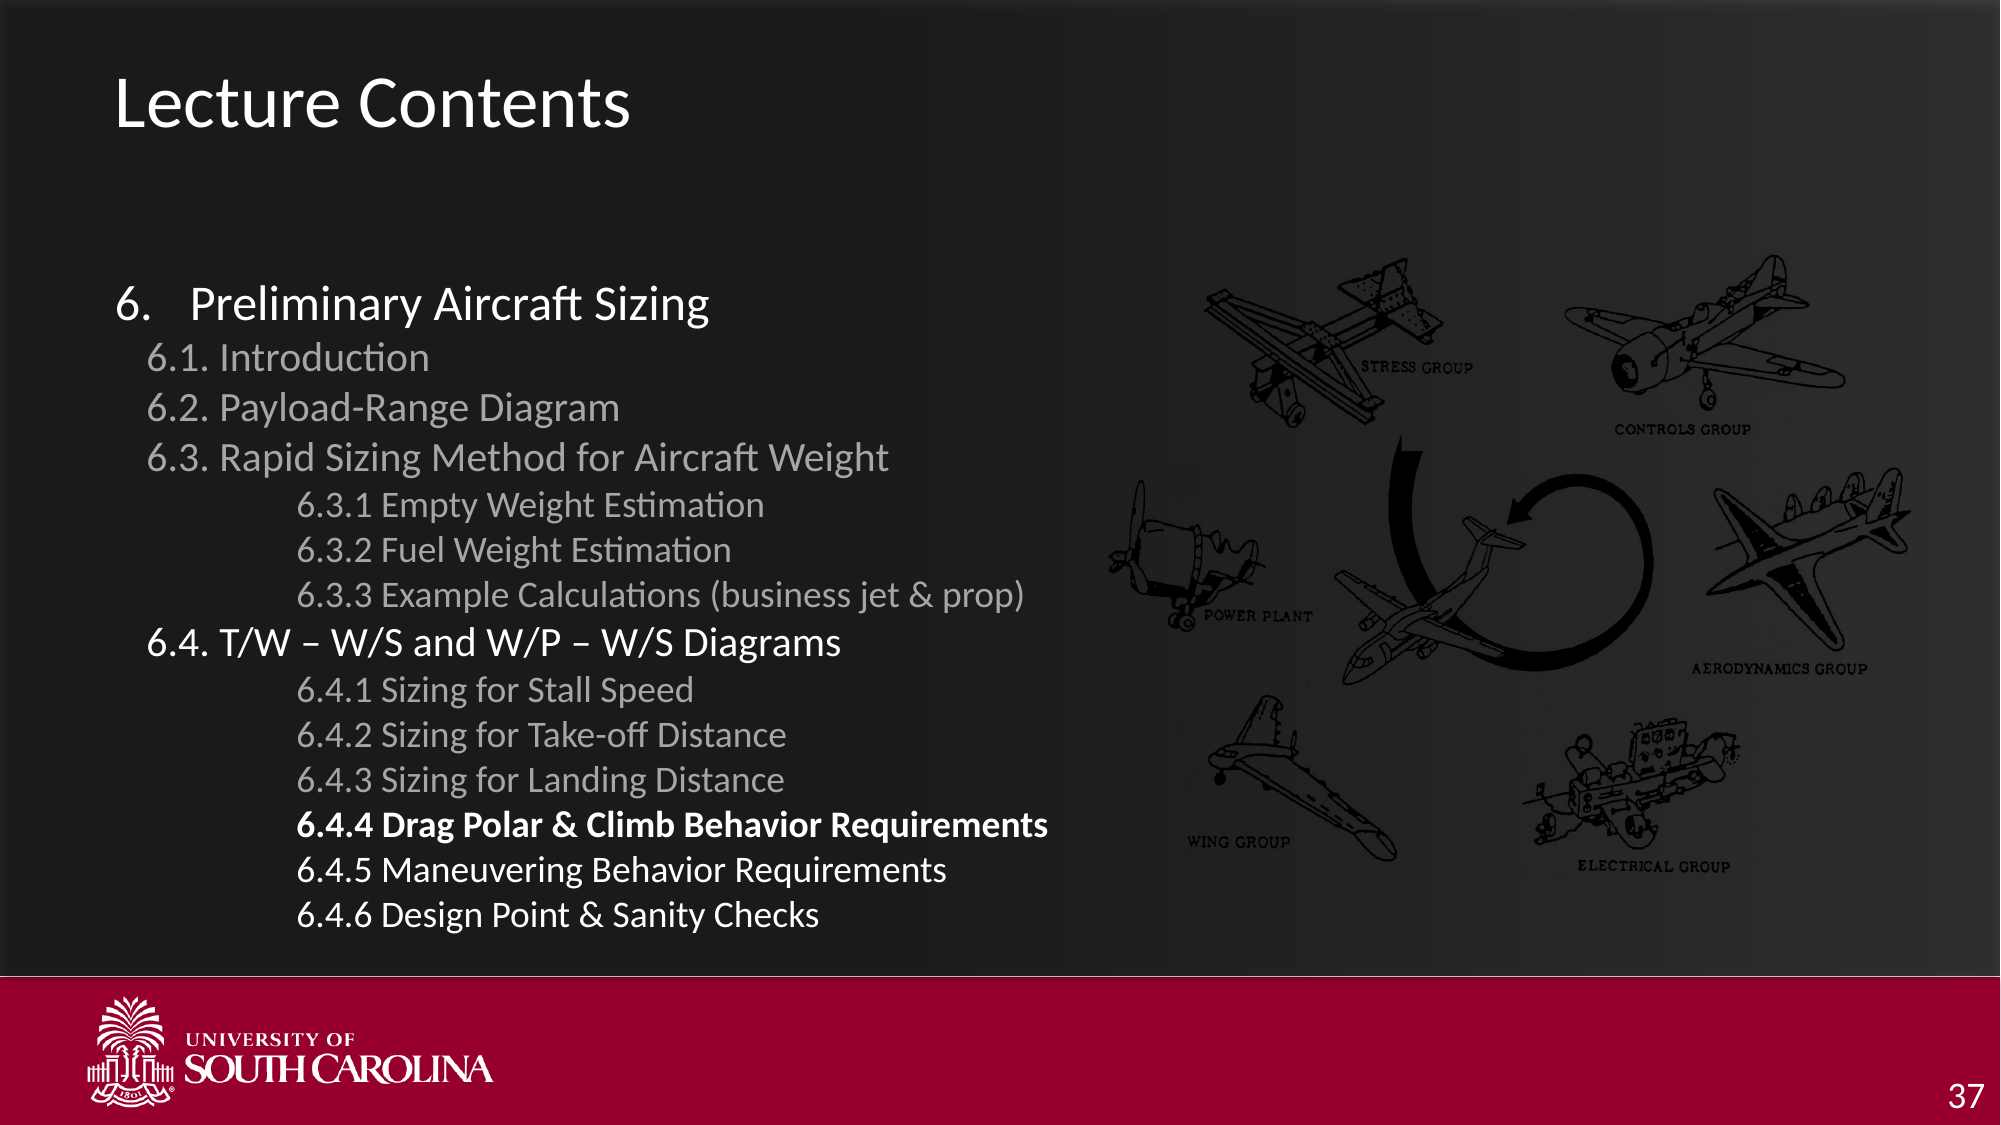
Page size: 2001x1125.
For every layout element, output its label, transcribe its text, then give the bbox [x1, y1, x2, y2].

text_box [1087, 239, 1914, 895]
text_box [0, 0, 2000, 976]
list Preliminary Aircraft Sizing 6.1. Introduction 6.2. Payload-Range Diagram 6.3. Rapid Sizing Method for Aircraft Weight 6.3.1 Empty Weight Estimation 6.3.2 Fuel Weight Estimation 6.3.3 Example Calculations (business jet & prop) 6.4. T/W – W/S and W/P – W/S Diagrams 6.4.1 Sizing for Stall Speed 6.4.2 Sizing for Take-off Distance 6.4.3 Sizing for Landing Distance 6.4.4 Drag Polar & Climb Behavior Requirements 6.4.5 Maneuvering Behavior Requirements 6.4.6 Design Point & Sanity Checks [99, 262, 1900, 937]
picture [0, 979, 744, 1124]
title Lecture Contents [99, 45, 1900, 233]
